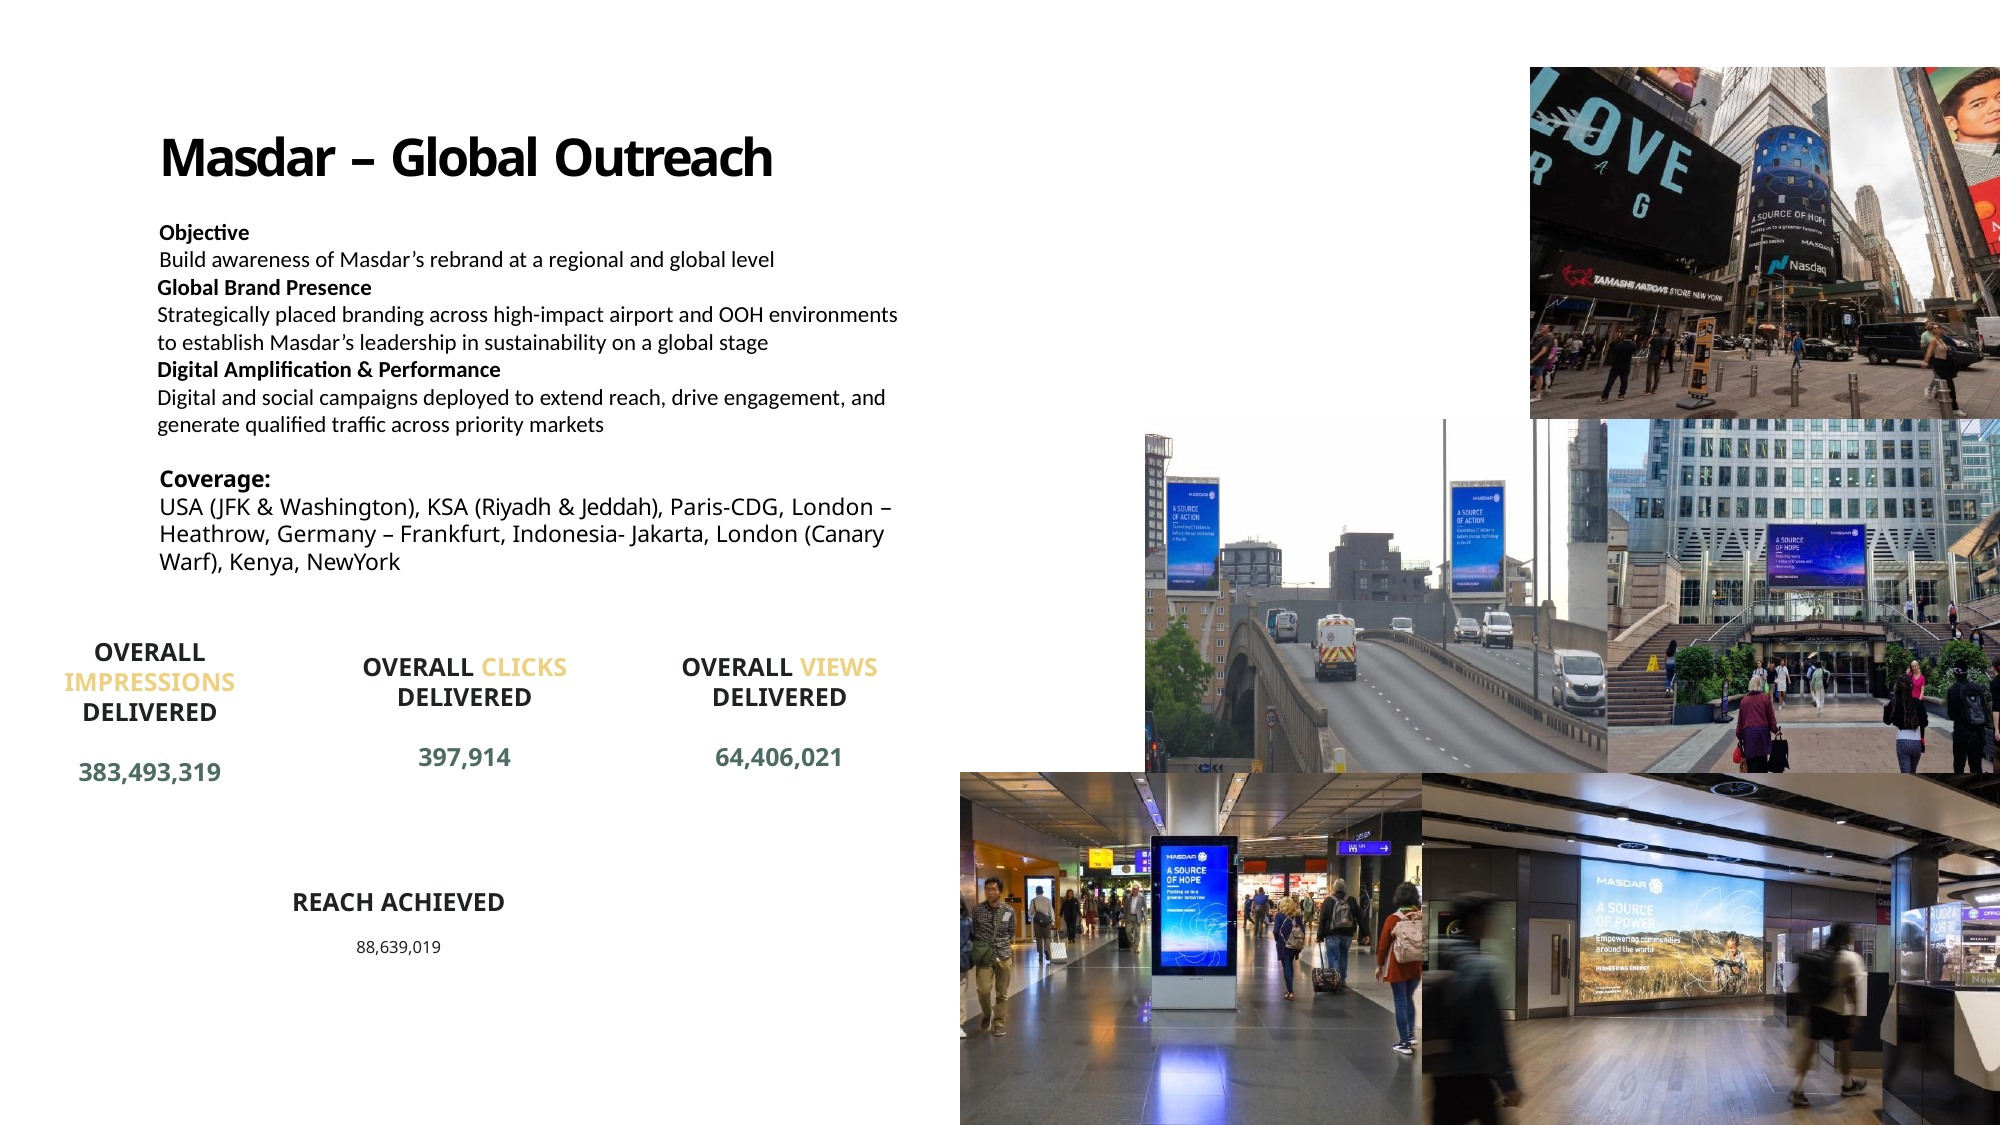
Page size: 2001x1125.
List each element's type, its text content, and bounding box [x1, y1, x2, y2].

text_box Overall Impressions delivered 383,493,319 [0, 606, 300, 817]
title Masdar – Global Outreach [157, 122, 908, 215]
text_box Overall clicks delivered 397,914 [314, 606, 615, 817]
text_box Objective Build awareness of Masdar’s rebrand at a regional and global level Global Brand Presence Strategically placed branding across high-impact airport and OOH environments to establish Masdar’s leadership in sustainability on a global stage Digital Amplification & Performance Digital and social campaigns deployed to extend reach, drive engagement, and generate qualified traffic across priority markets Coverage: USA (JFK & Washington), KSA (Riyadh & Jeddah), Paris-CDG, London – Heathrow, Germany – Frankfurt, Indonesia- Jakarta, London (Canary Warf), Kenya, NewYork [157, 215, 920, 575]
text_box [960, 67, 2000, 1125]
text_box Overall views delivered 64,406,021 [629, 606, 930, 817]
text_box Reach achieved 88,639,019 [248, 816, 549, 1027]
